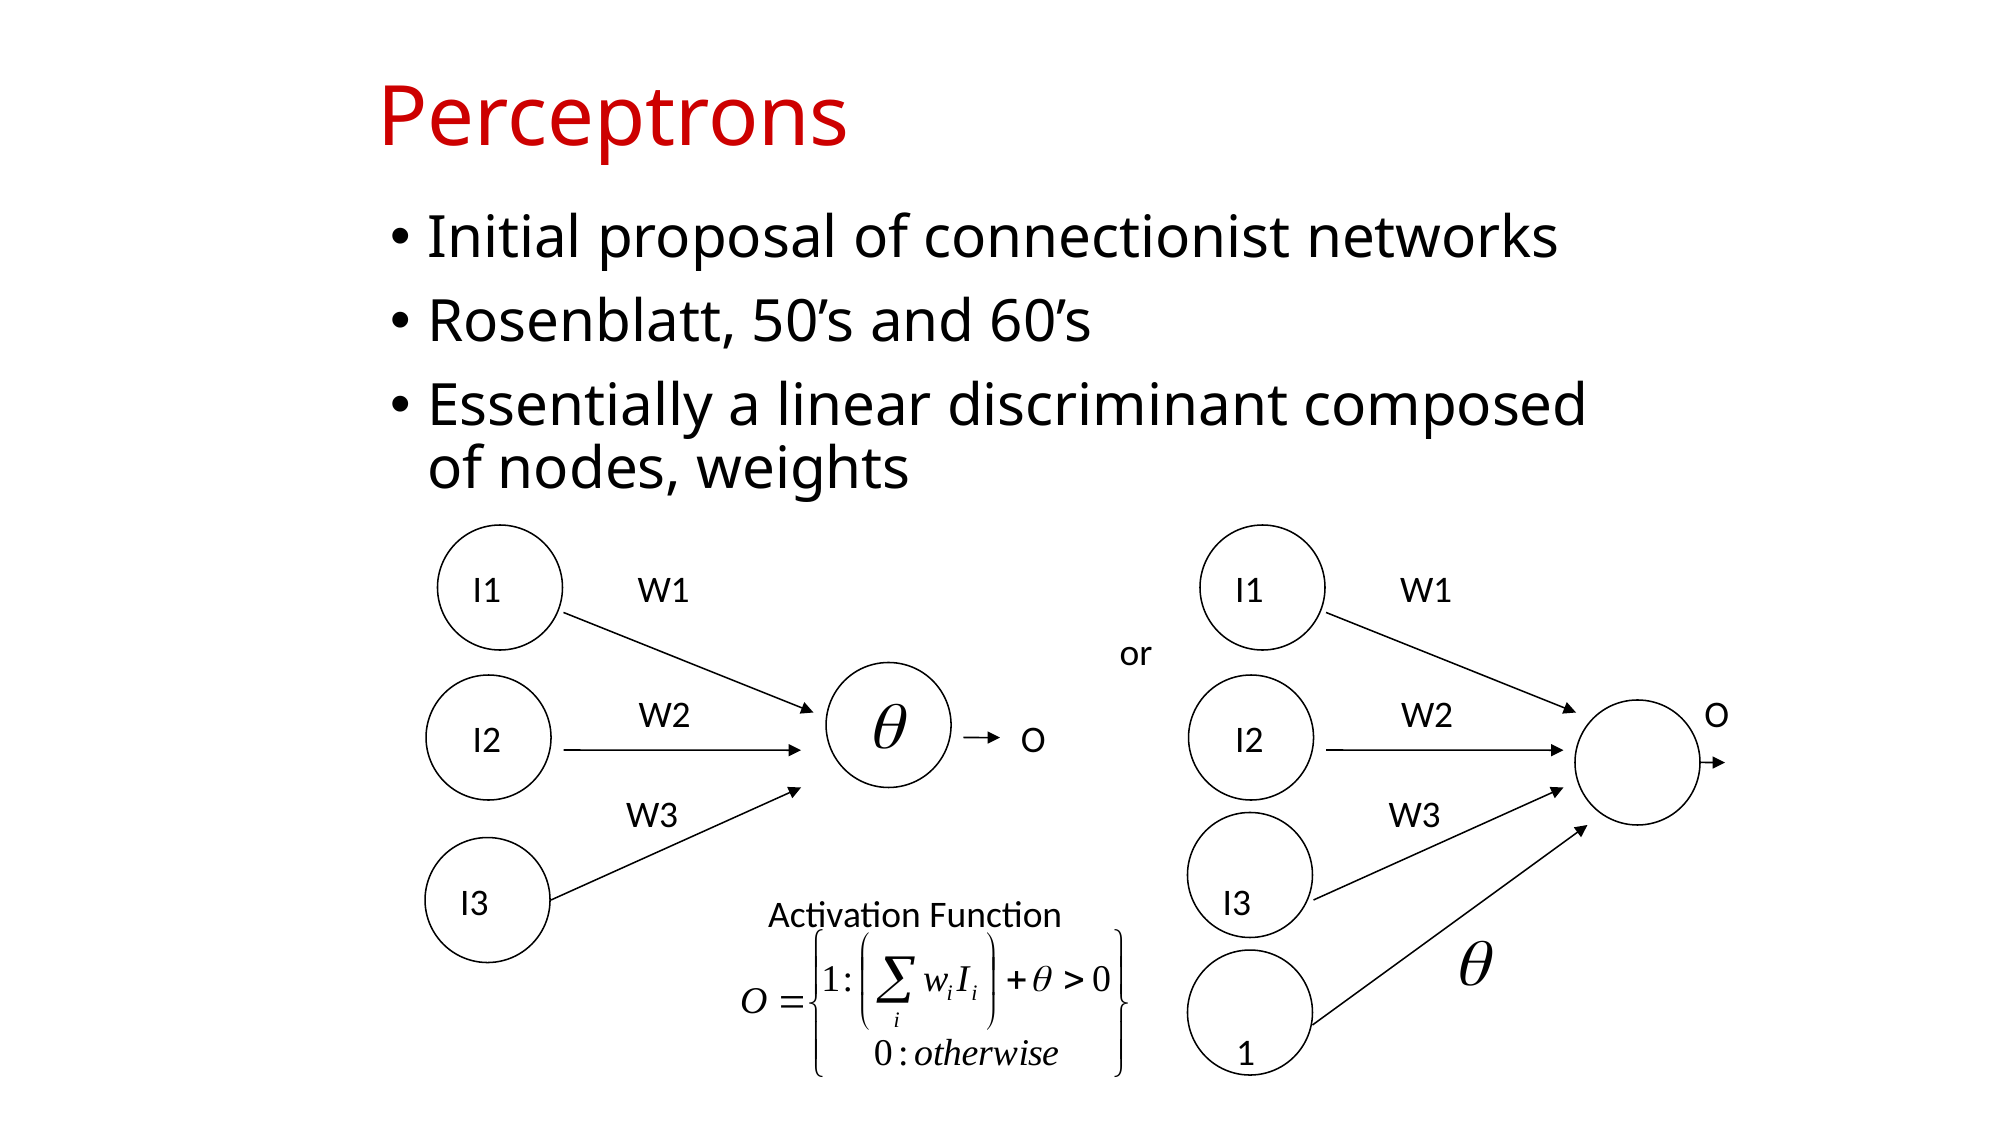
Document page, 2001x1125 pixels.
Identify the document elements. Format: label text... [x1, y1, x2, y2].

text_box [425, 837, 551, 963]
text_box W3 [1373, 782, 1456, 843]
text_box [1449, 924, 1512, 1003]
text_box O [1689, 682, 1744, 743]
text_box O [1005, 707, 1061, 768]
text_box [1187, 812, 1313, 938]
text_box [963, 731, 1000, 744]
text_box [563, 612, 814, 714]
text_box [1575, 699, 1701, 826]
text_box I2 [457, 707, 517, 768]
text_box [1188, 675, 1314, 801]
text_box [426, 675, 552, 801]
text_box I2 [1220, 707, 1279, 768]
text_box W2 [623, 682, 706, 743]
text_box I1 [1220, 557, 1279, 618]
text_box or [1104, 620, 1168, 680]
text_box 1 [1221, 1020, 1270, 1080]
text_box I3 [1207, 870, 1267, 930]
text_box I1 [457, 557, 517, 618]
text_box [1325, 612, 1577, 714]
title Perceptrons [362, 24, 1638, 213]
text_box W1 [622, 557, 705, 618]
text_box W1 [1385, 557, 1468, 618]
text_box [1200, 588, 1326, 651]
text_box W3 [611, 782, 694, 843]
text_box [1451, 825, 1588, 924]
text_box [826, 662, 952, 788]
text_box I3 [445, 870, 504, 930]
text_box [735, 921, 1138, 1086]
text_box [694, 786, 802, 836]
text_box [1456, 786, 1564, 836]
text_box [1326, 744, 1564, 757]
list Initial proposal of connectionist networks Rosenblatt, 50’s and 60’s Essentially a linear discriminant composed of nodes, weights [375, 200, 1650, 588]
text_box [563, 744, 802, 757]
text_box [1187, 950, 1313, 1072]
text_box Activation Function [753, 882, 1078, 921]
text_box [1699, 756, 1726, 769]
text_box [863, 687, 925, 765]
text_box [437, 525, 563, 651]
text_box W2 [1386, 682, 1469, 743]
